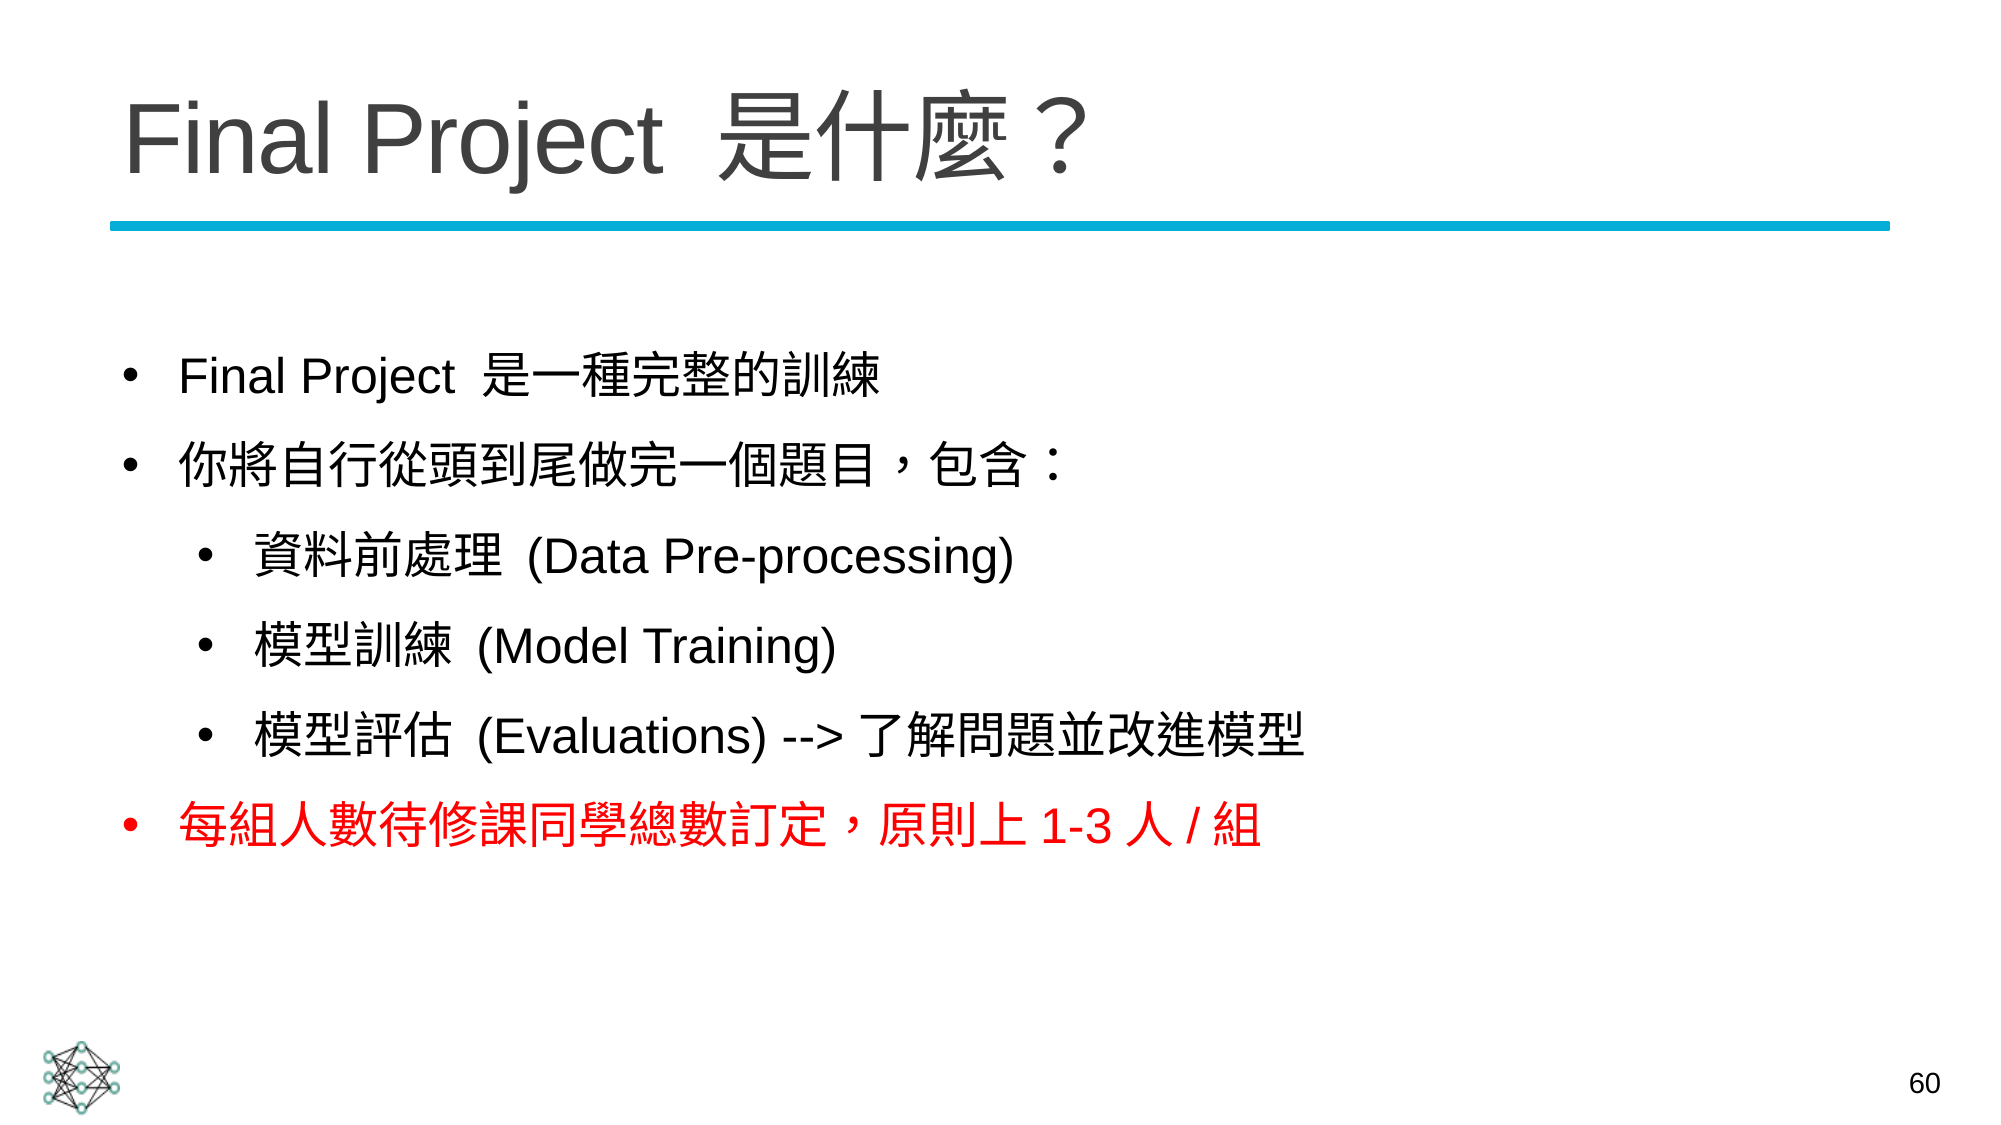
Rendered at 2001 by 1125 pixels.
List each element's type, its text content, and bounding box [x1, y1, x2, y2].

text_box Final Project 是一種完整的訓練 你將自行從頭到尾做完一個題目，包含： 資料前處理 (Data Pre-processing) 模型訓練 (Model Training) 模型評估 (Evaluations) -->了解問題並改進模型 每組人數待修課同學總數訂定，原則上1-3人/組 [107, 306, 1899, 862]
picture [43, 1041, 120, 1116]
title Final Project 是什麼？ [107, 58, 1899, 228]
slide_number 60 [1740, 1052, 1957, 1113]
